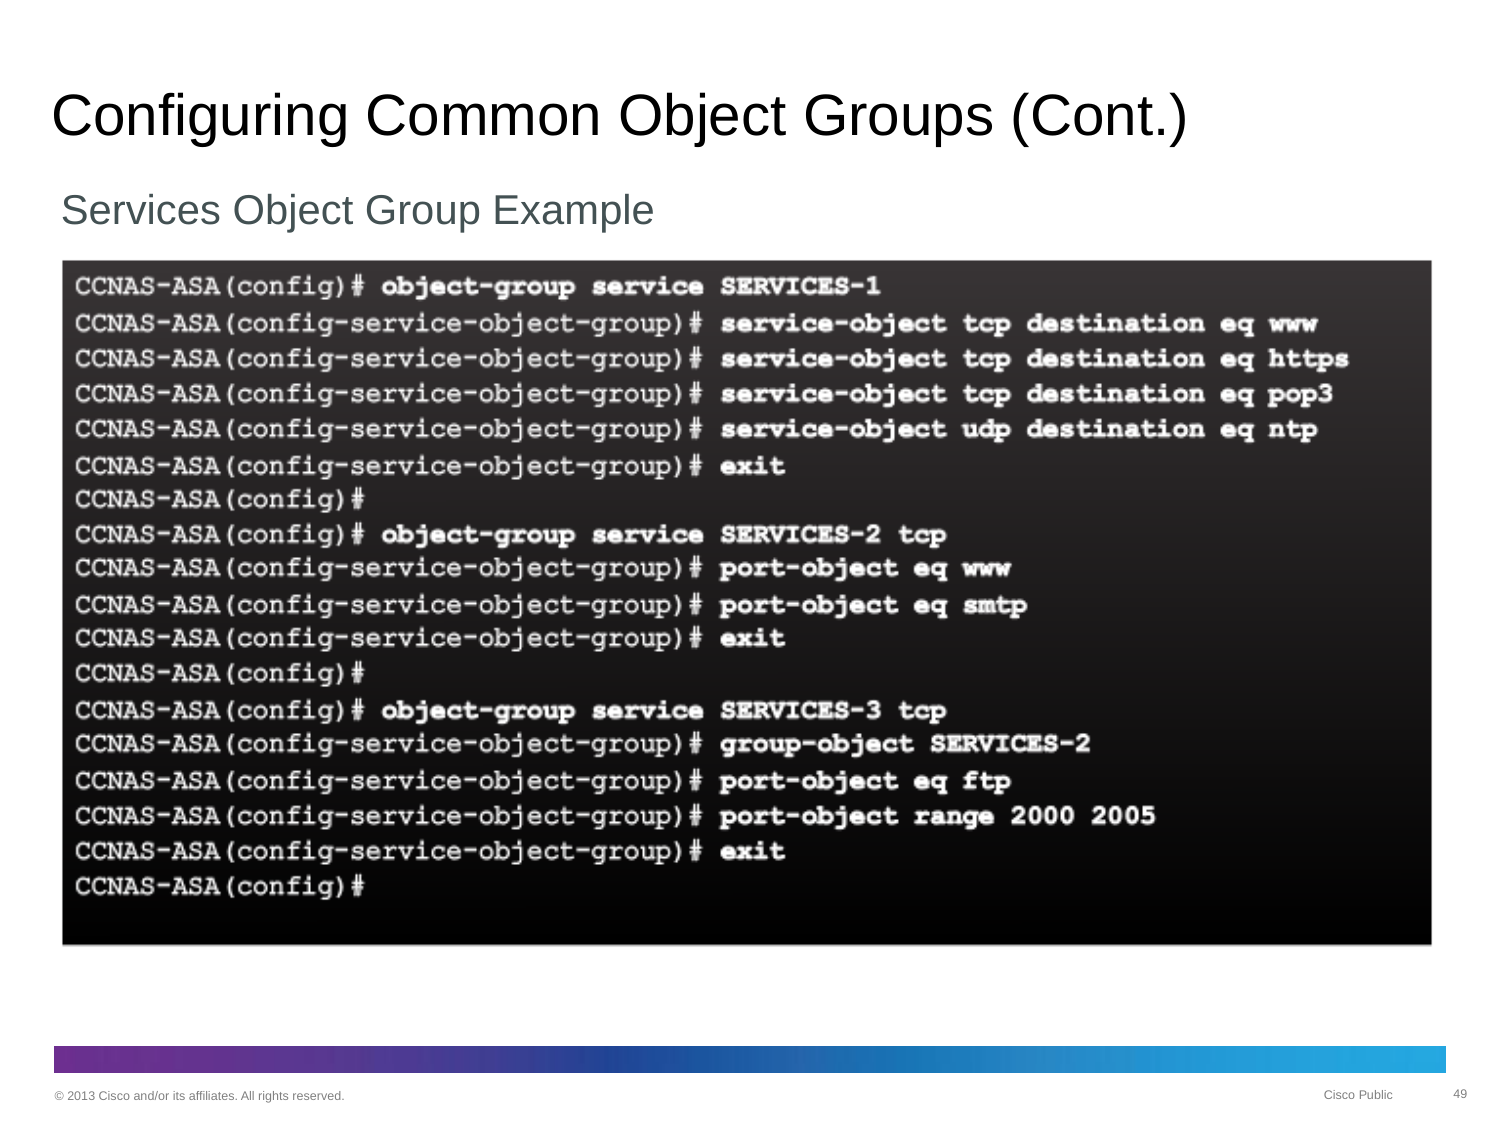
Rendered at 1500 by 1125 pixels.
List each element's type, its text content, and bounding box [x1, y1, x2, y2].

picture [59, 256, 1436, 949]
text_box Services Object Group Example [46, 179, 767, 258]
title Configuring Common Object Groups (Cont.) [37, 17, 1447, 155]
picture [54, 1046, 1446, 1073]
